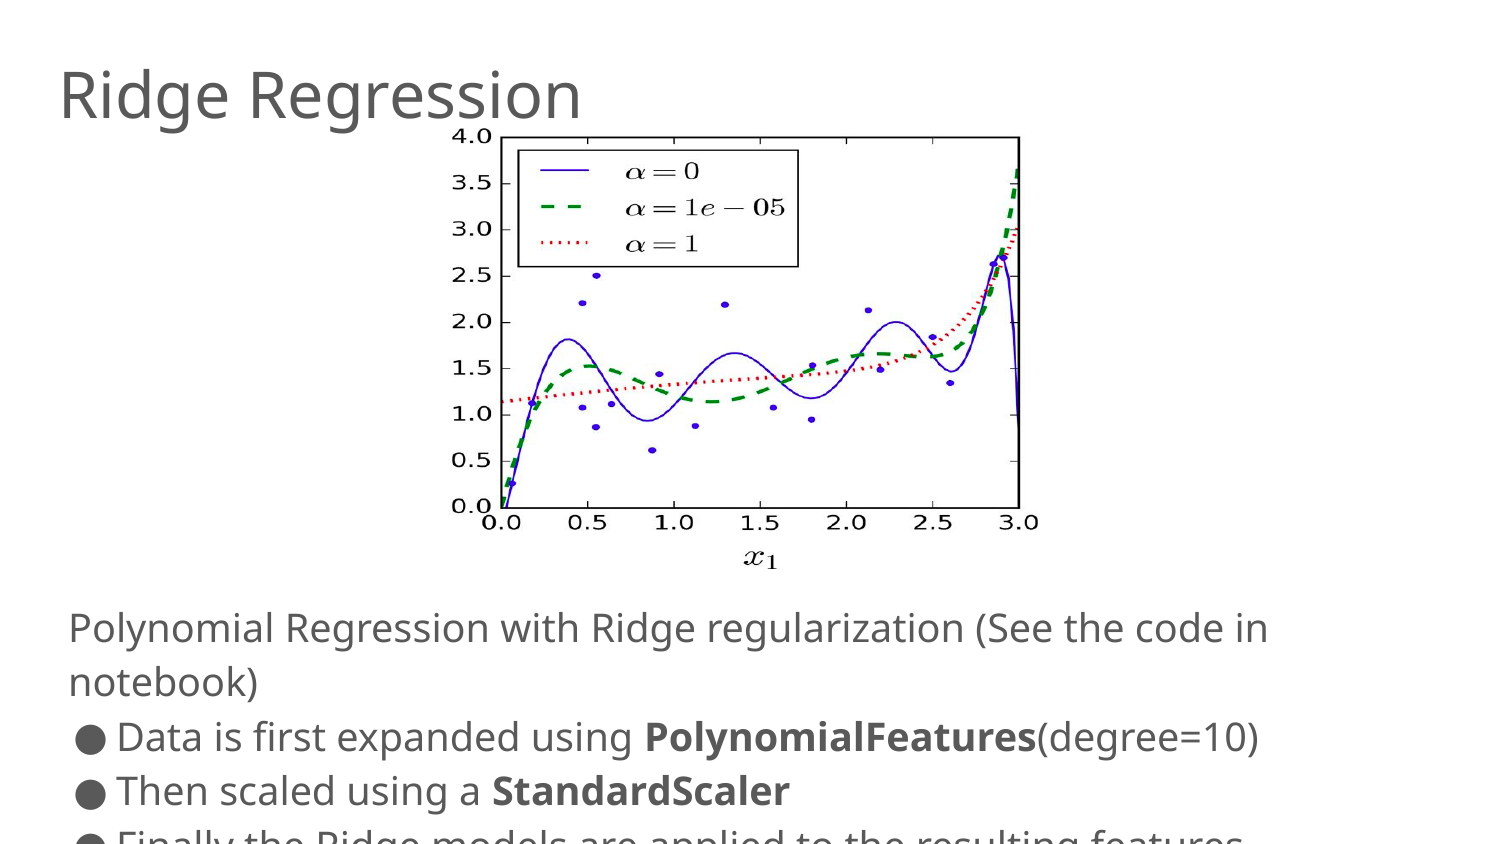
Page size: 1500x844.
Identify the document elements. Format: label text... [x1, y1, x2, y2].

text_box Ridge Regression [58, 36, 1442, 138]
picture [435, 128, 1039, 569]
text_box Polynomial Regression with Ridge regularization (See the code in notebook) Data is first expanded using PolynomialFeatures(degree=10) Then scaled using a StandardScaler Finally the Ridge models are applied to the resulting features [58, 585, 1442, 785]
